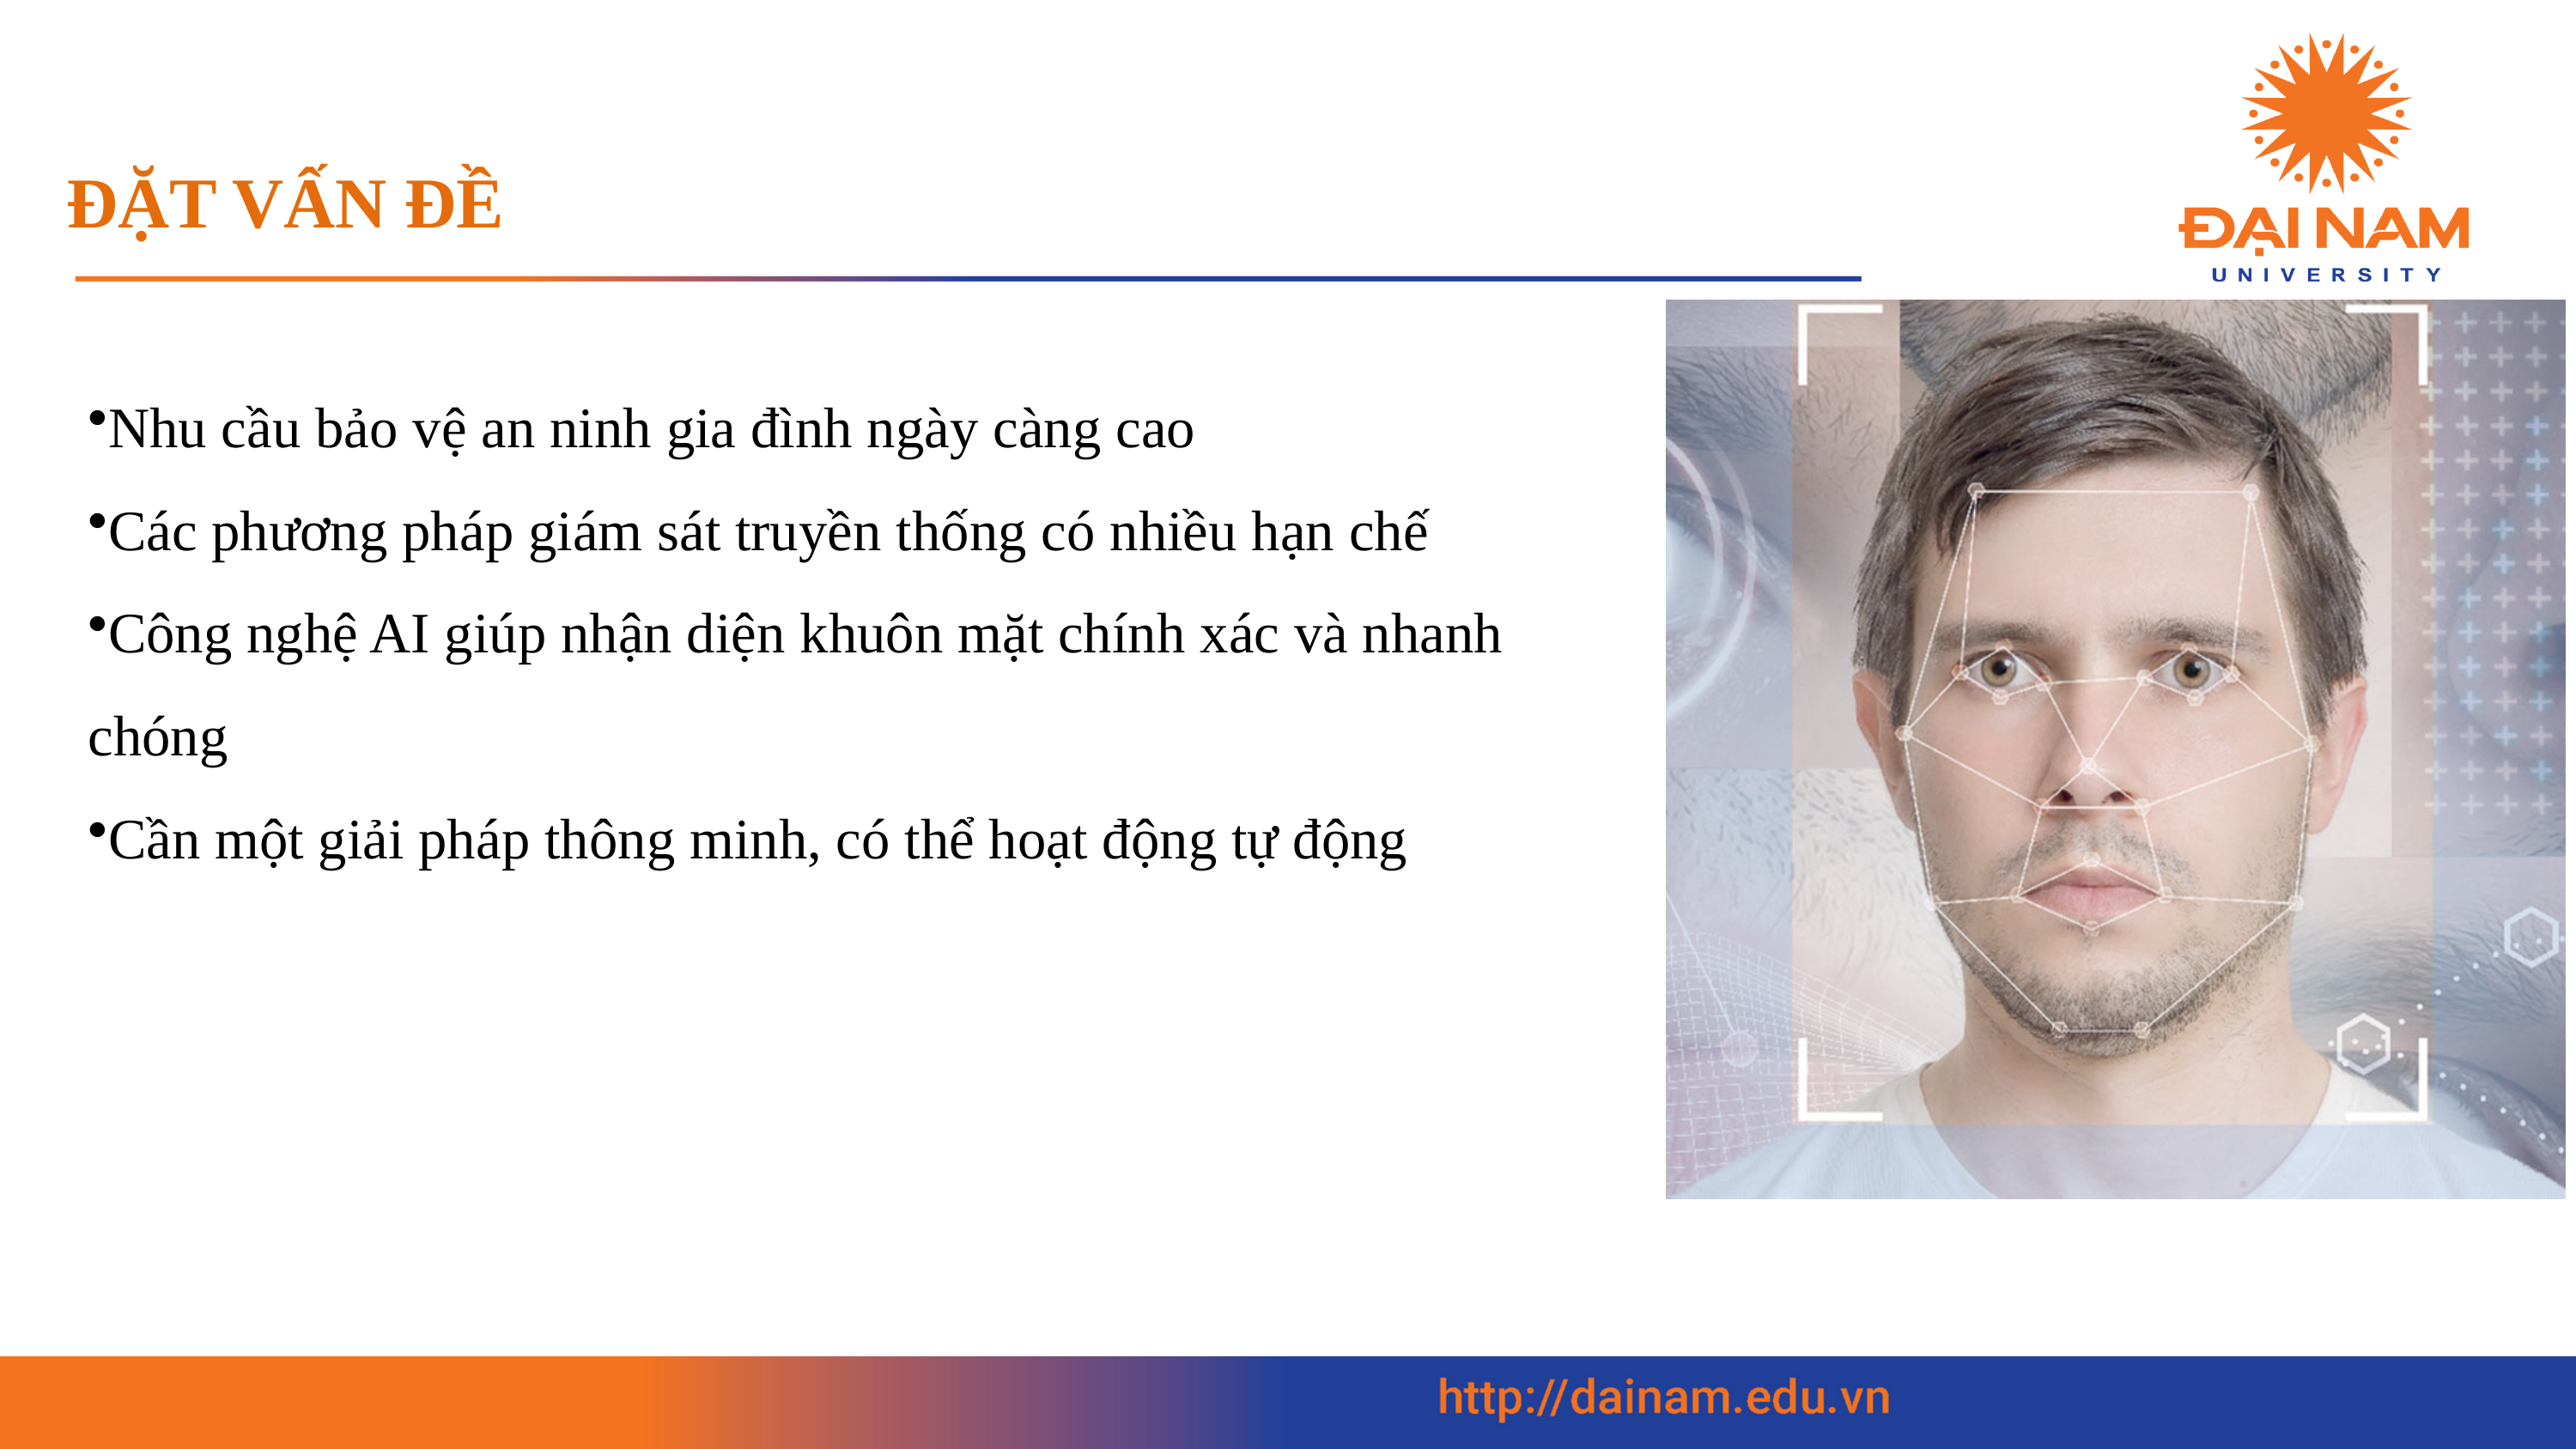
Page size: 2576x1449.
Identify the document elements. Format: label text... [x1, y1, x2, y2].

text_box [2178, 33, 2469, 282]
picture [75, 276, 1862, 282]
picture [1666, 300, 2566, 1199]
text_box Nhu cầu bảo vệ an ninh gia đình ngày càng cao Các phương pháp giám sát truyền thống có nhiều hạn chế Công nghệ AI giúp nhận diện khuôn mặt chính xác và nhanh chóng Cần một giải pháp thông minh, có thể hoạt động tự động [75, 291, 1600, 980]
text_box [0, 1356, 2576, 1449]
text_box ĐẶT VẤN ĐỀ [53, 150, 1924, 249]
